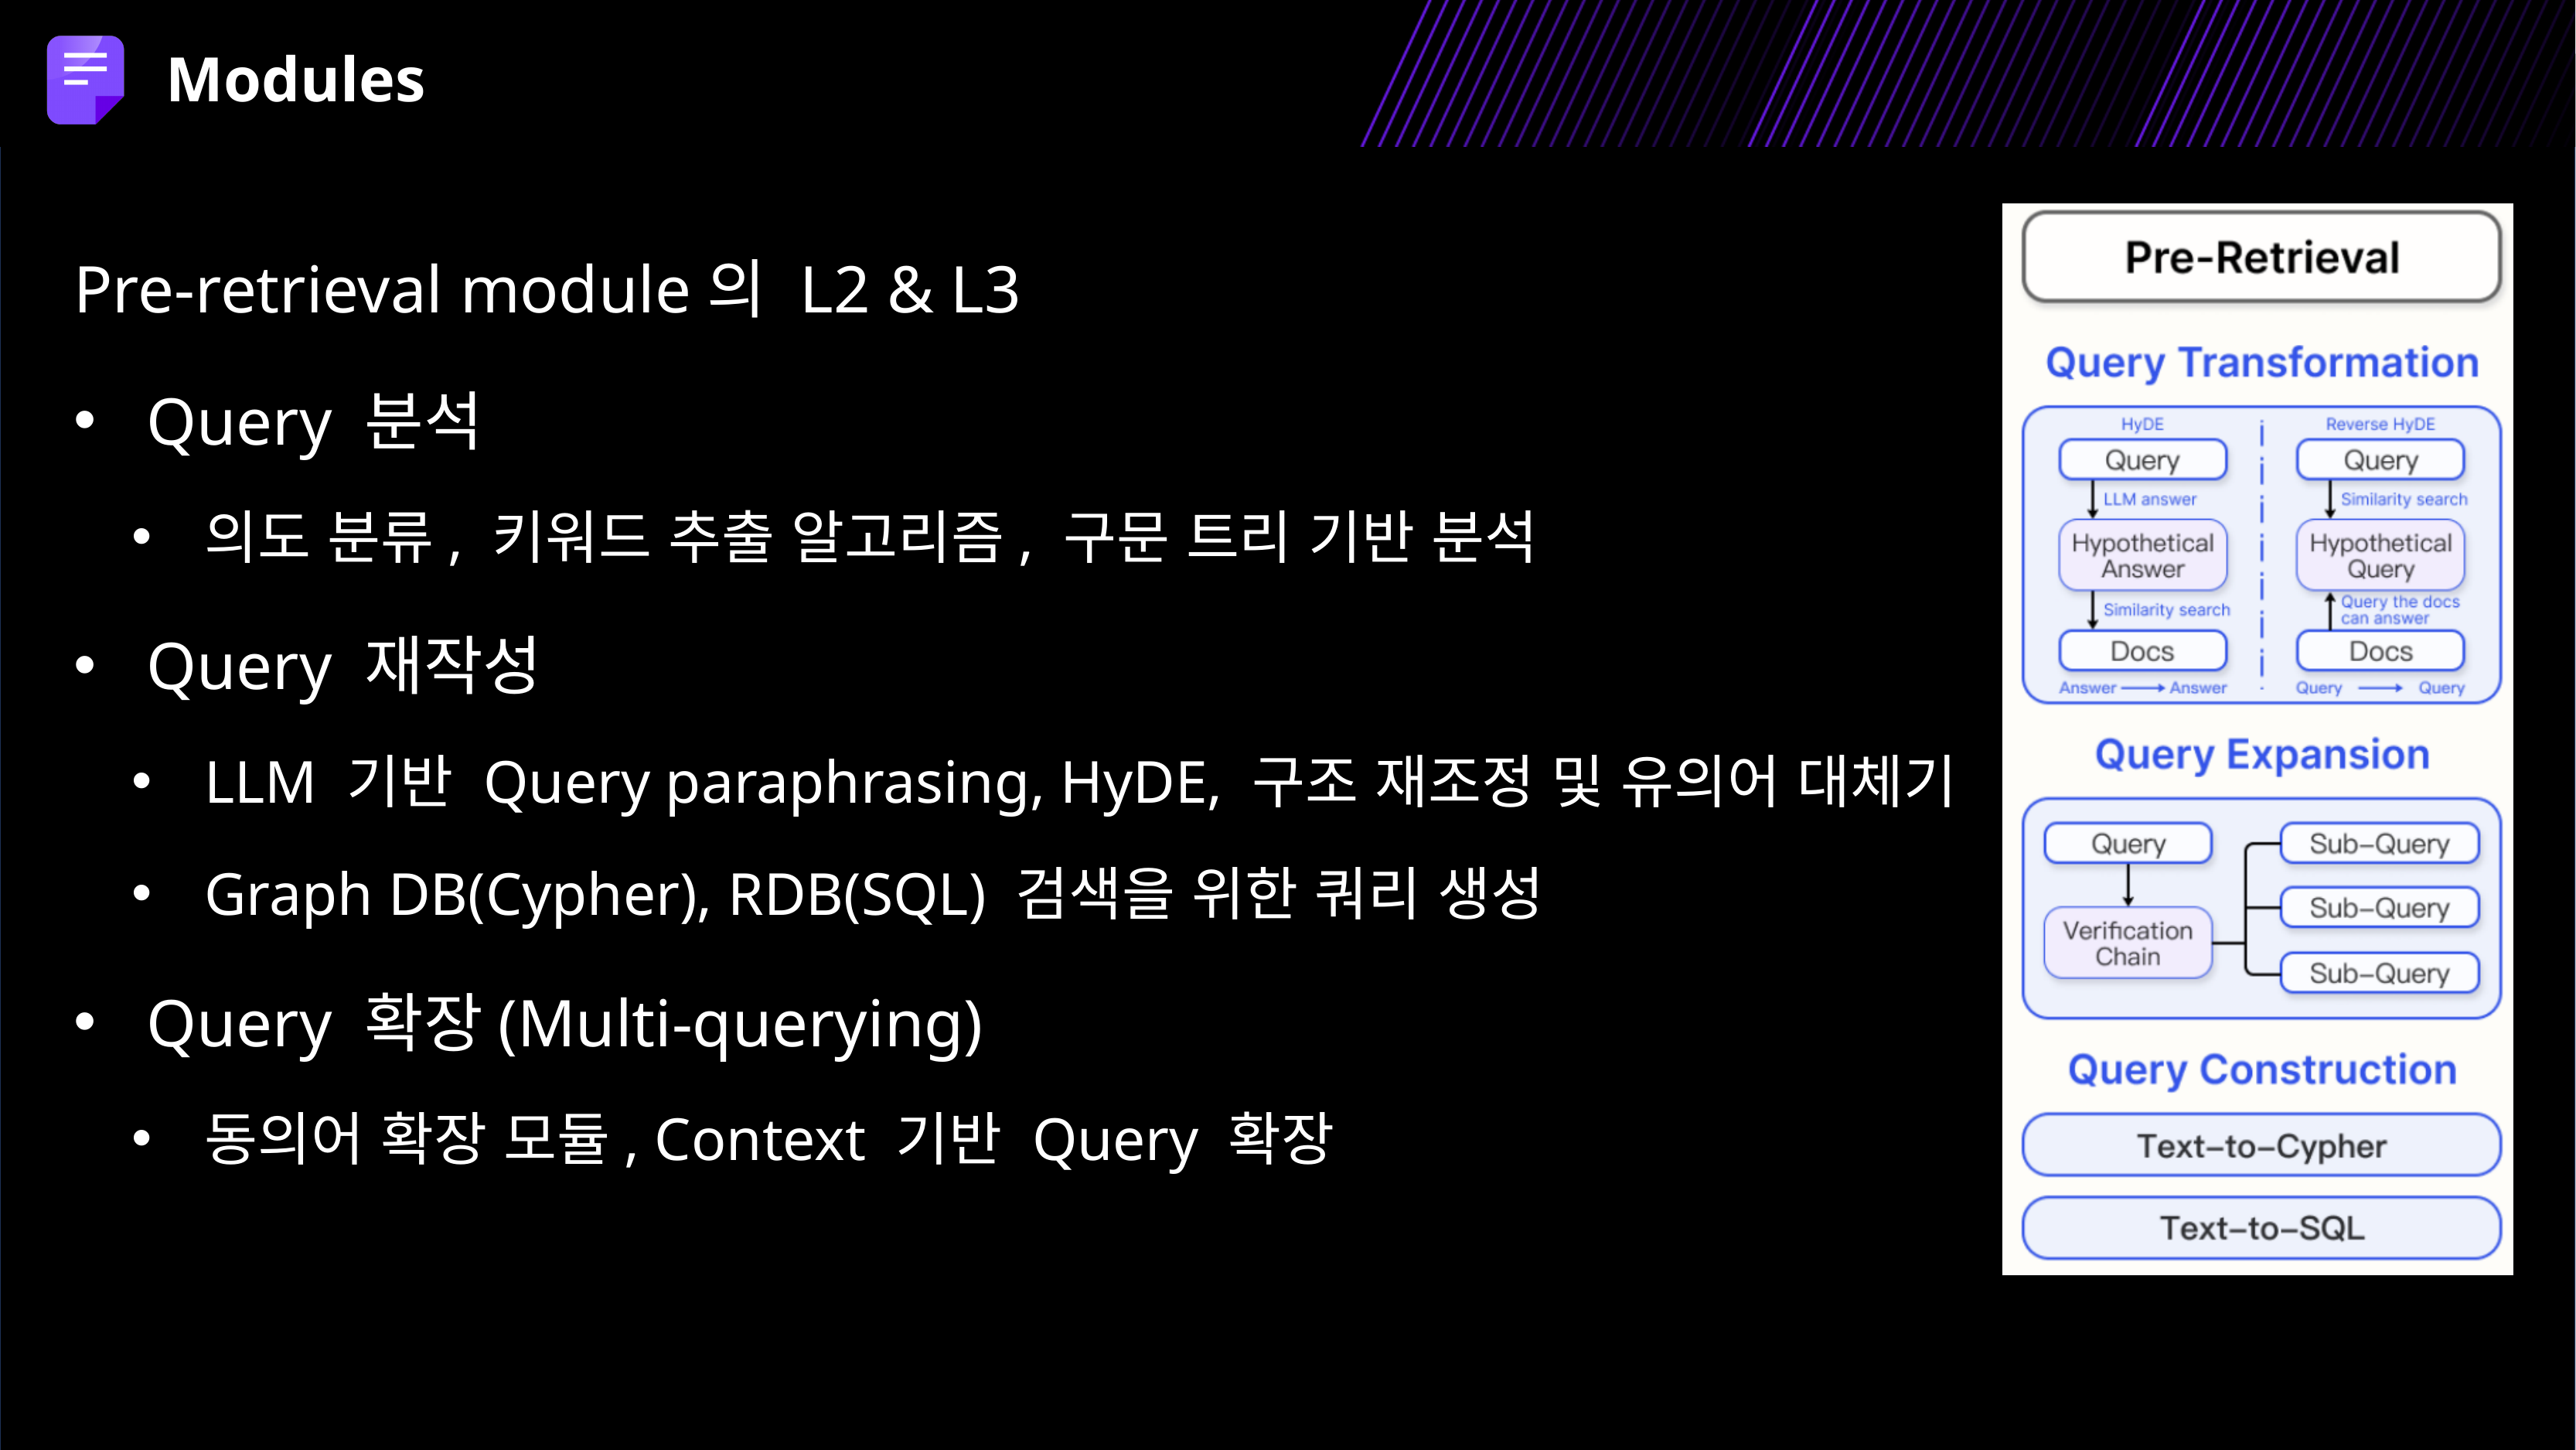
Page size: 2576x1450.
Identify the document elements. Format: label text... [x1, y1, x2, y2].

list Modules [154, 43, 1367, 140]
picture [2002, 203, 2513, 1275]
picture [0, 0, 2576, 147]
list Pre-retrieval module의 L2 & L3 Query 분석 의도 분류, 키워드 추출 알고리즘, 구문 트리 기반 분석 Query 재작성 LLM 기반 Query paraphrasing, HyDE, 구조 재조정 및 유의어 대체기 Graph DB(Cypher), RDB(SQL) 검색을 위한 쿼리 생성 Query 확장(Multi-querying) 동의어 확장 모듈, Context 기반 Query 확장 [62, 203, 2002, 1210]
